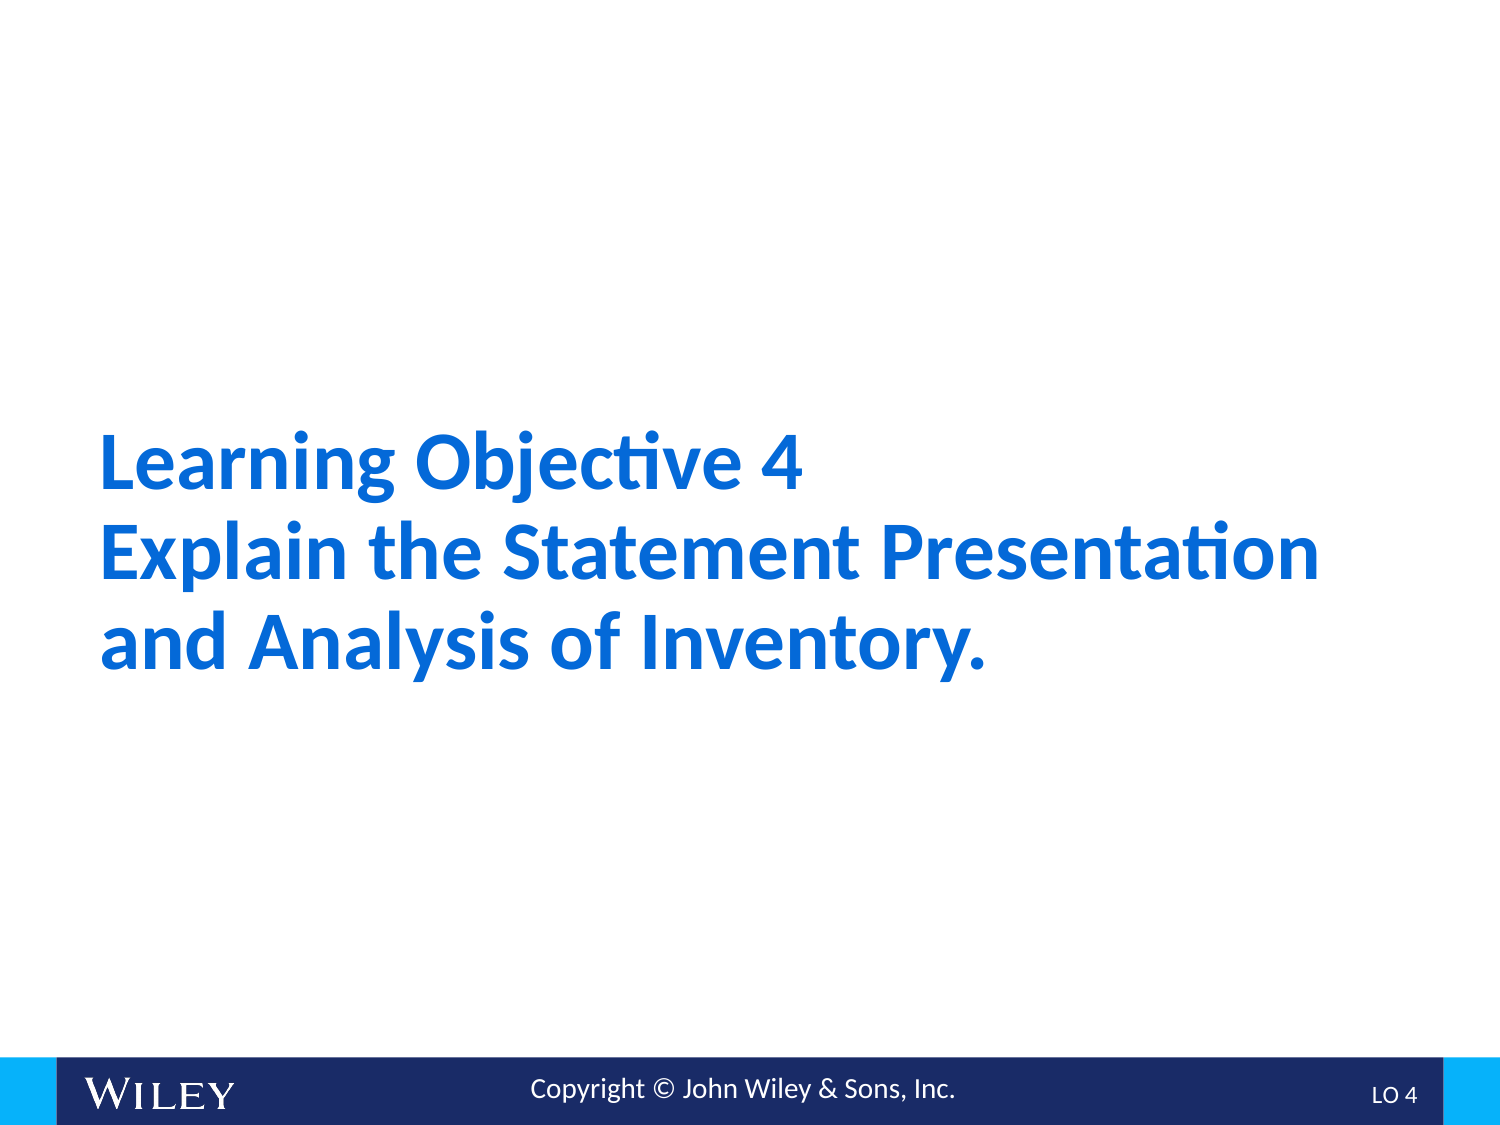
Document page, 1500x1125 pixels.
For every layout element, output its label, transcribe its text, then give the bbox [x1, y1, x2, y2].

title Learning Objective 4 Explain the Statement Presentation and Analysis of Inventory. [84, 410, 1416, 715]
list L O 4 [1309, 1065, 1433, 1125]
